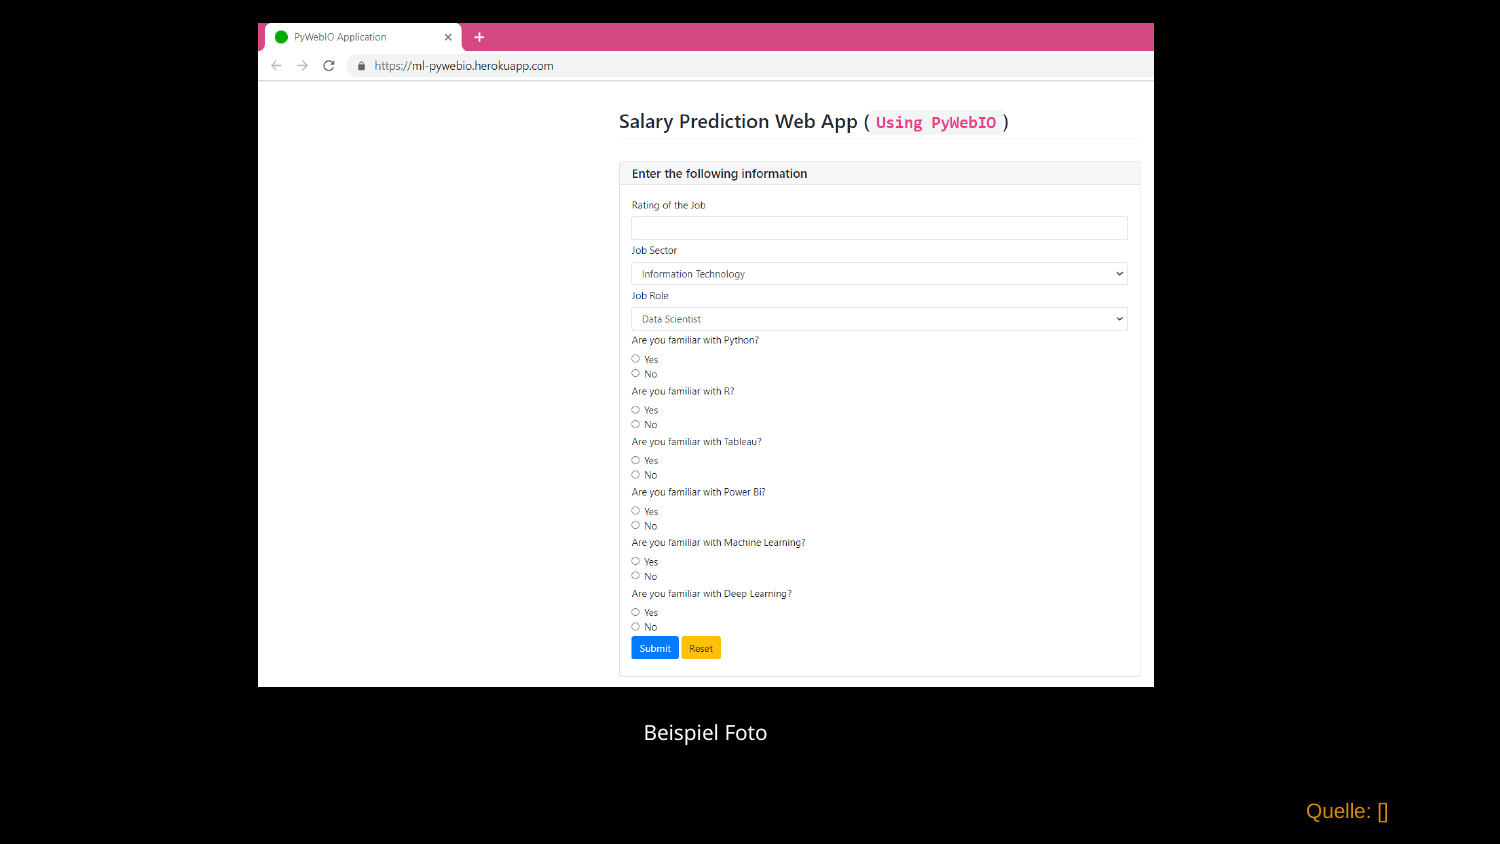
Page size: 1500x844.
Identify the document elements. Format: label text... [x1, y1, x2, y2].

text_box Beispiel Foto [414, 704, 997, 821]
text_box Quelle: [] [1291, 789, 1444, 830]
picture [258, 23, 1154, 688]
